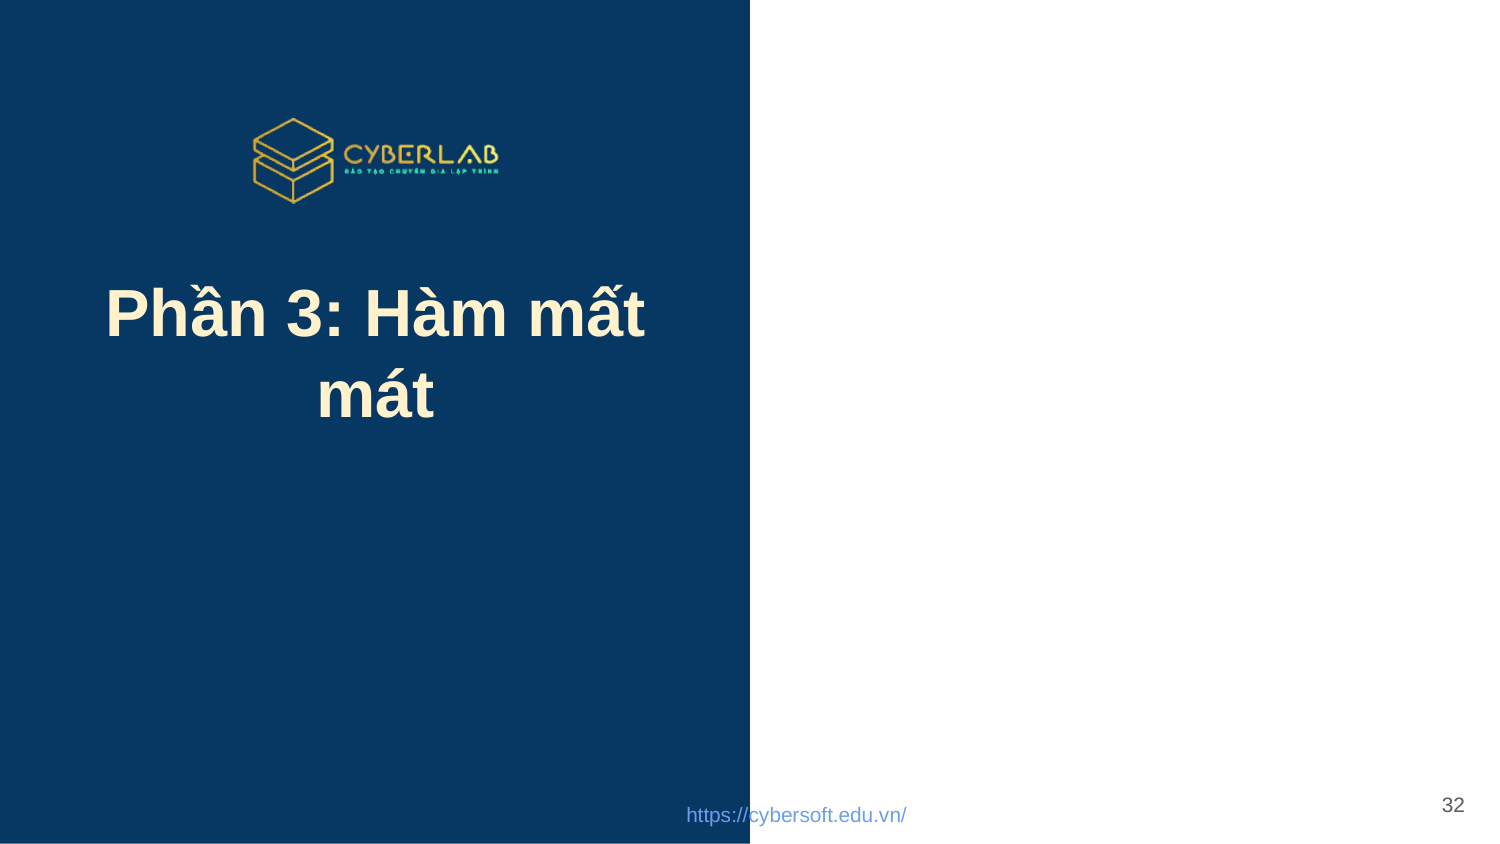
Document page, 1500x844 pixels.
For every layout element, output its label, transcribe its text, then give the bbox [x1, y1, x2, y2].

title Phần 3: Hàm mất mát [43, 202, 708, 446]
picture [239, 118, 511, 202]
slide_number 32 [1389, 782, 1480, 830]
